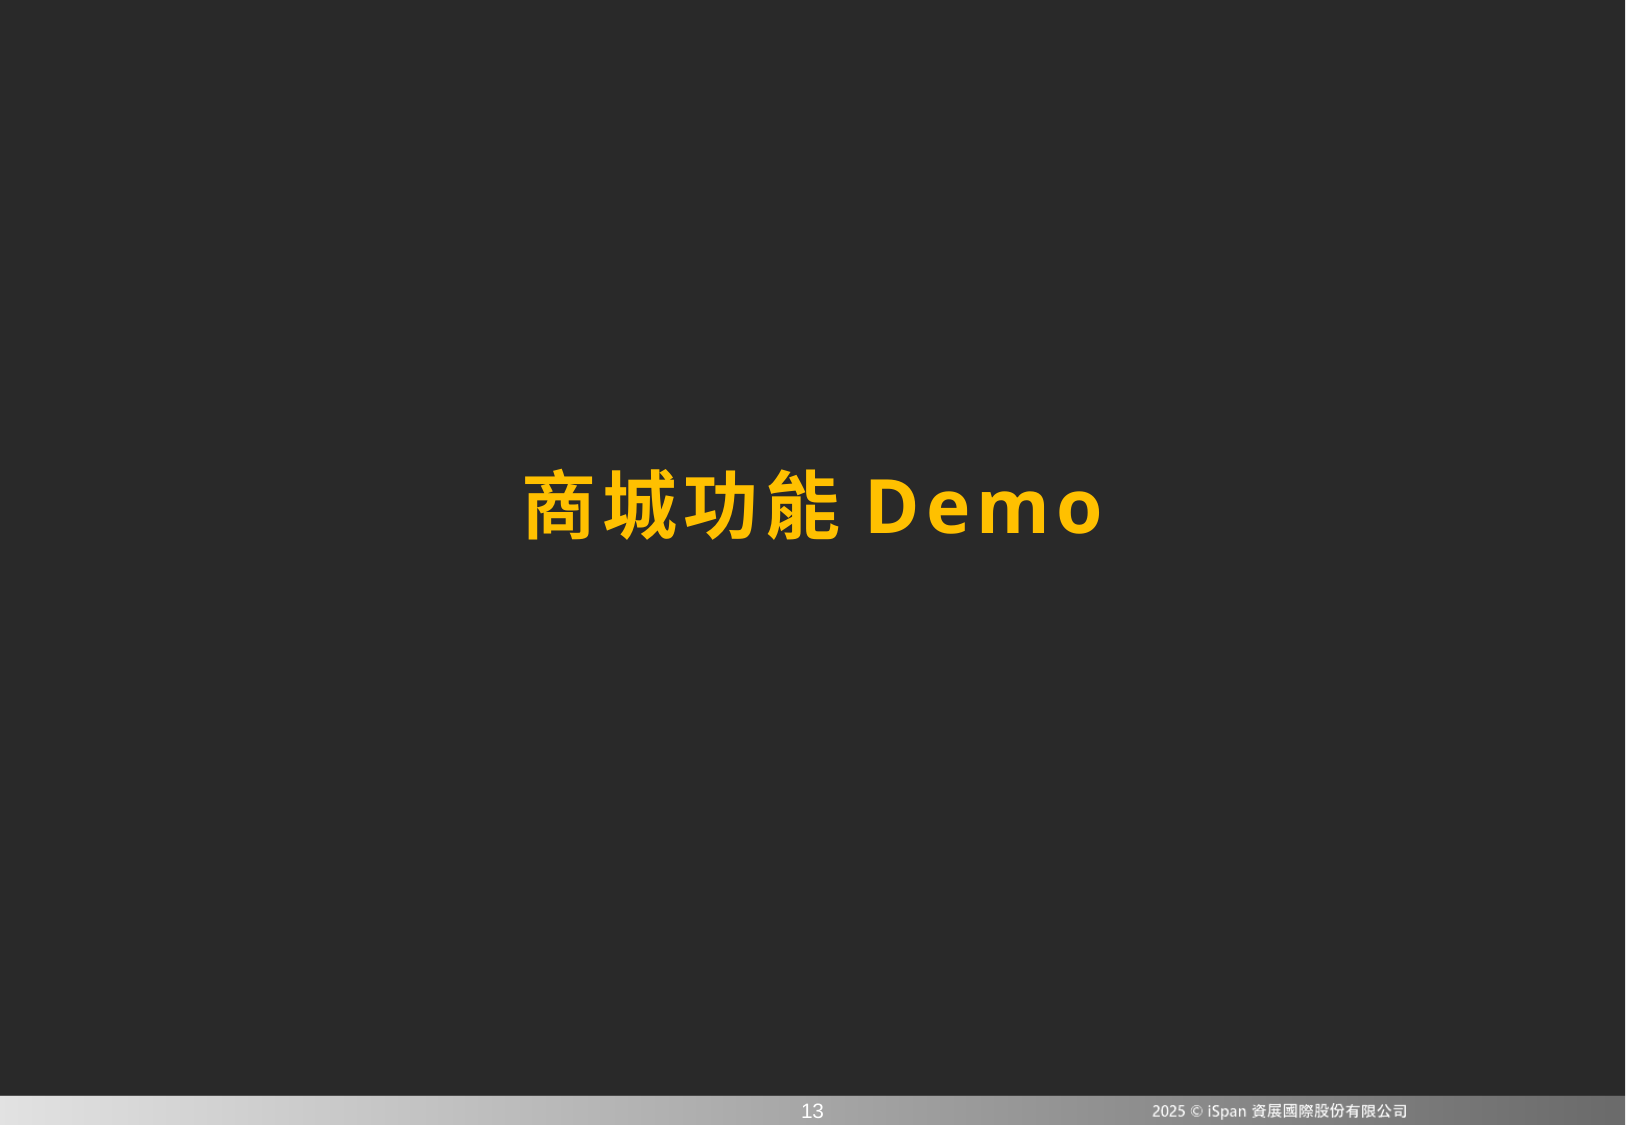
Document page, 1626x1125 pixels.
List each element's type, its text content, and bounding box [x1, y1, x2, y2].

title 商城功能Demo [103, 444, 1522, 563]
picture [0, 0, 1626, 1125]
